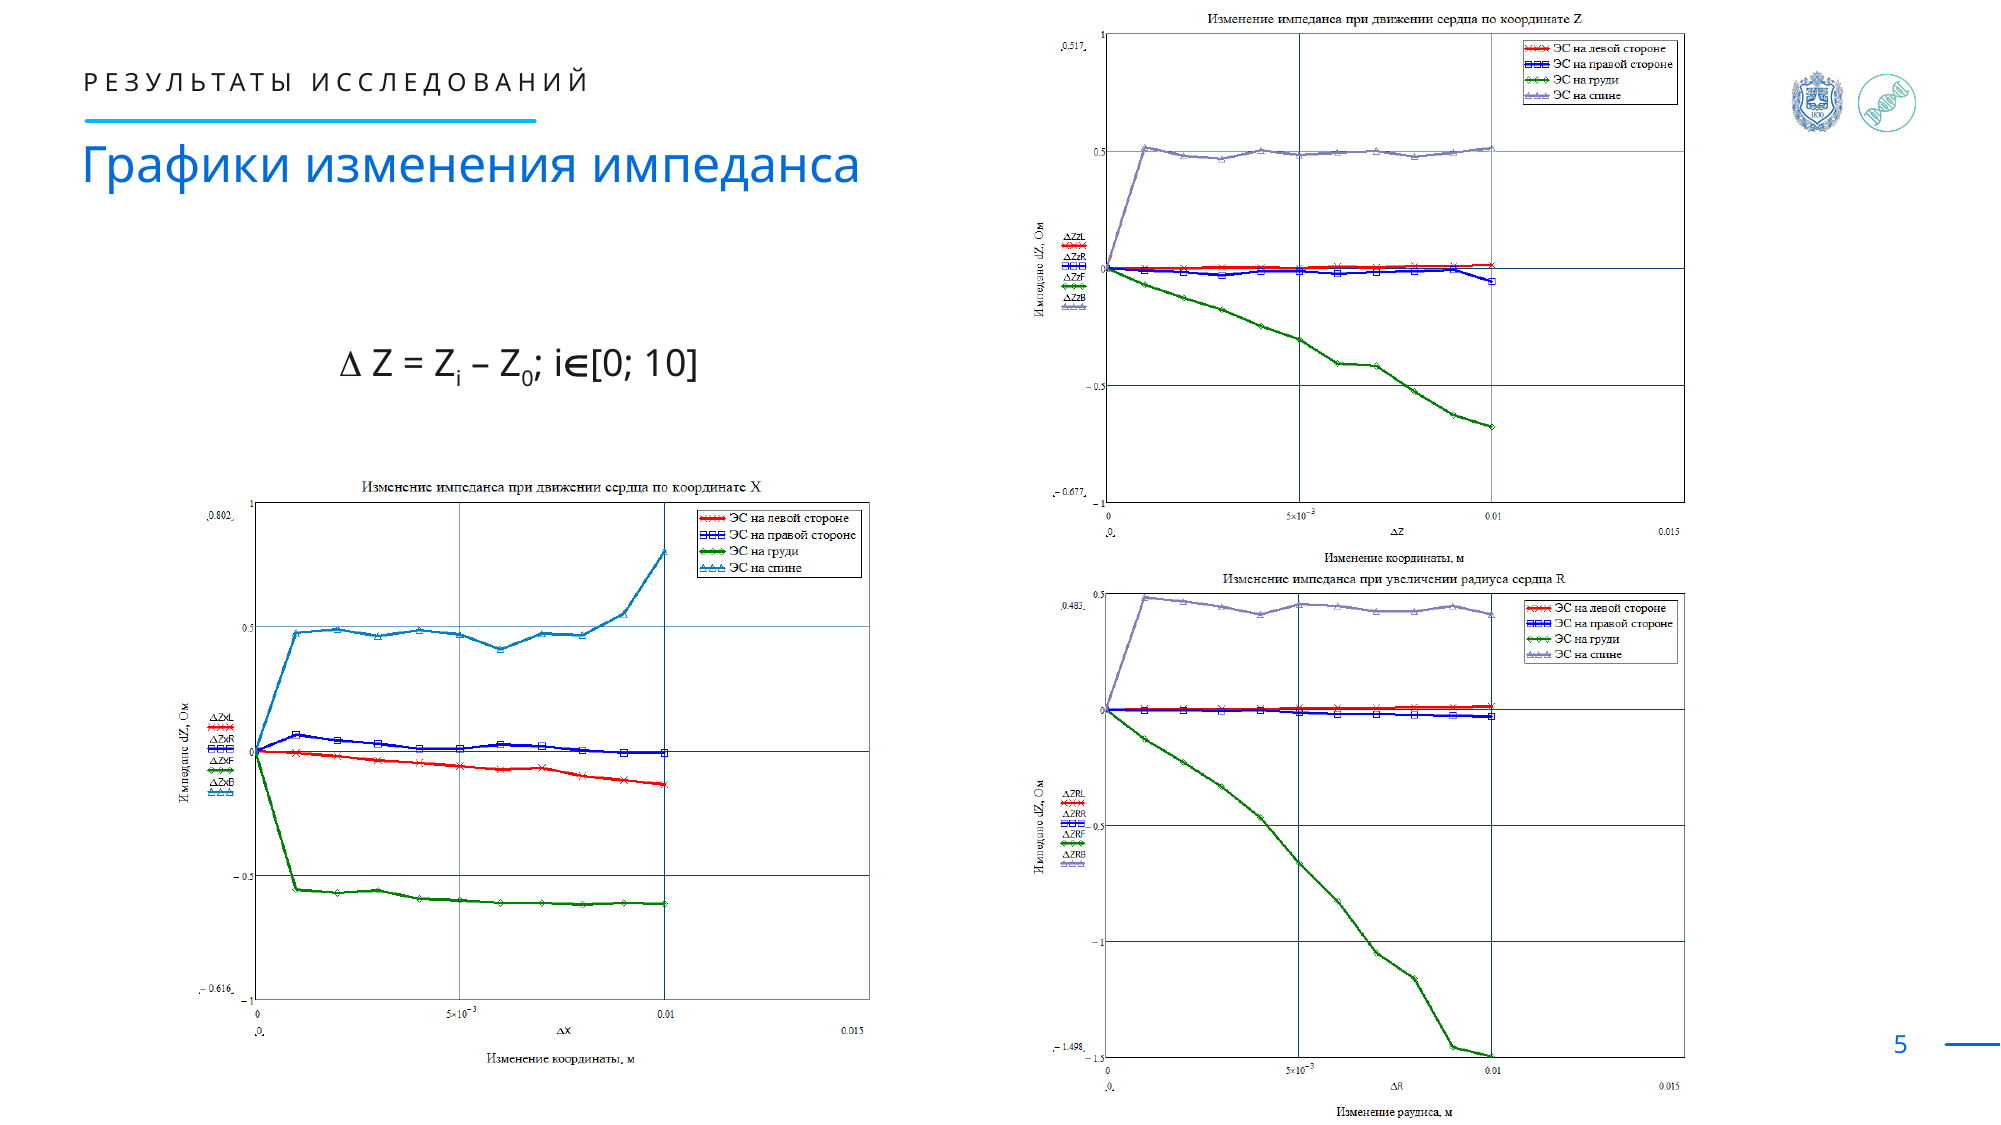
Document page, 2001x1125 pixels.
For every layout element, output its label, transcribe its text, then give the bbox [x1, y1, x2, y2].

picture [1782, 66, 1853, 137]
text_box 5 [1867, 1021, 1934, 1066]
picture [171, 472, 898, 1067]
text_box Графики изменения импеданса [67, 136, 1027, 200]
picture [1027, 5, 1712, 1120]
text_box  Z = Zi – Z0; i[0; 10] [191, 336, 847, 393]
picture [1858, 74, 1916, 132]
